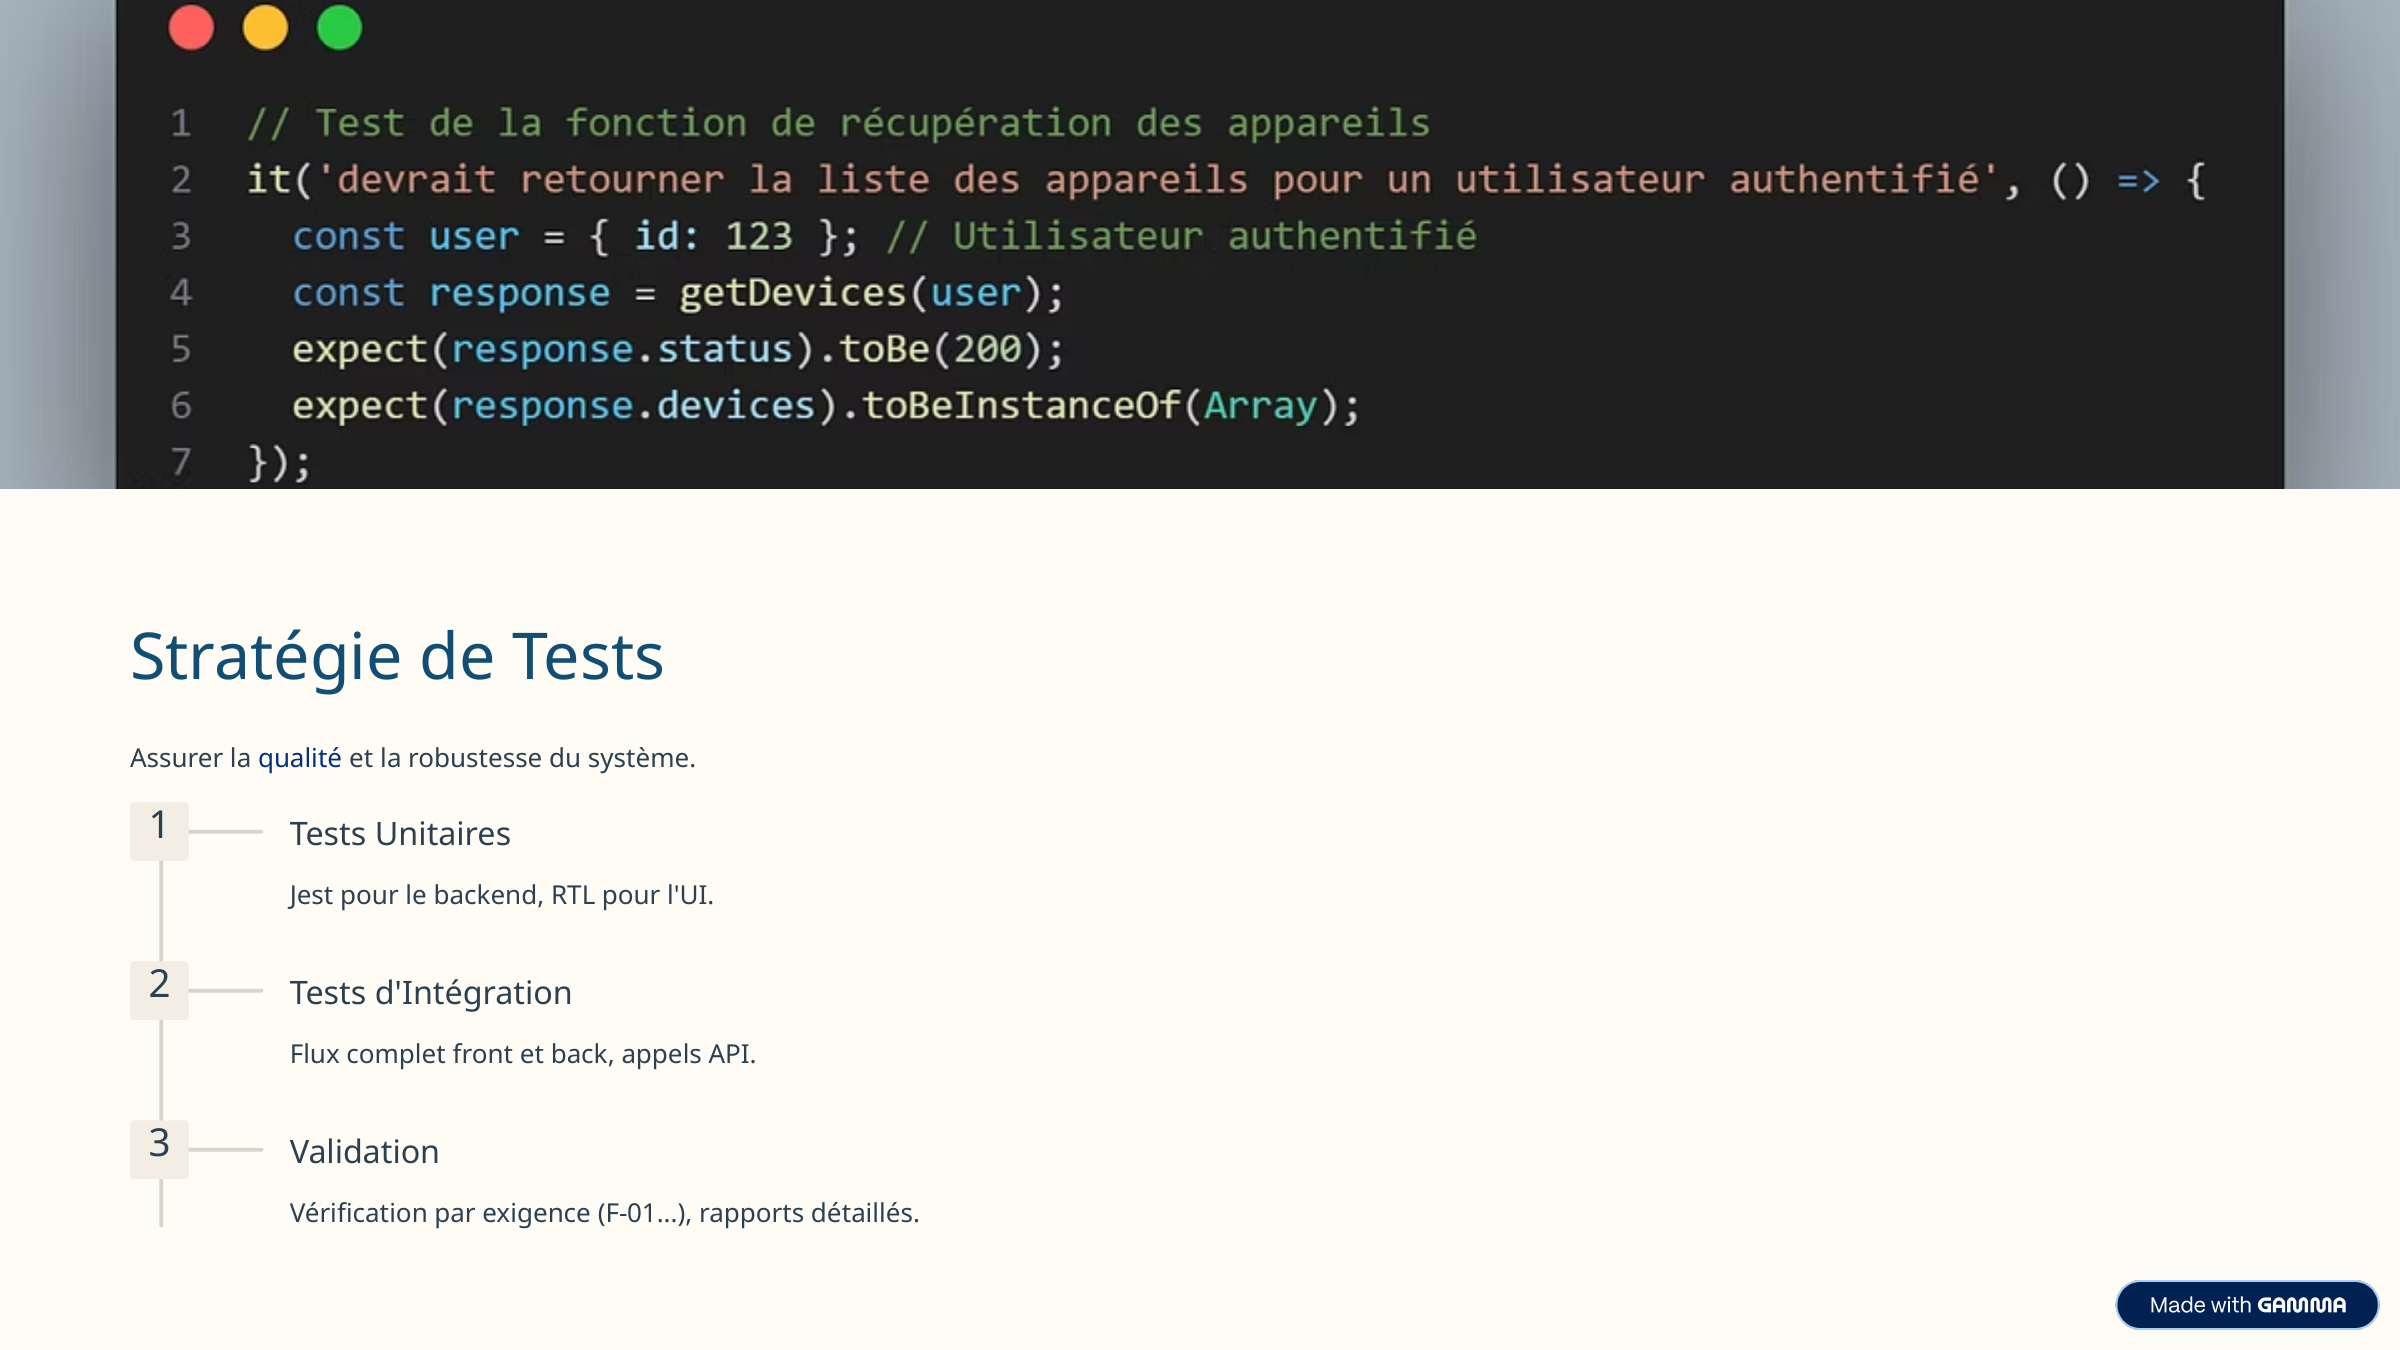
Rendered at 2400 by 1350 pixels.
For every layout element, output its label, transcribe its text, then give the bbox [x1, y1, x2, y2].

text_box Jest pour le backend, RTL pour l'UI. [289, 867, 2270, 910]
text_box Stratégie de Tests [130, 610, 782, 693]
text_box Tests d'Intégration [289, 970, 616, 1012]
text_box [159, 1179, 164, 1228]
text_box [130, 1120, 189, 1179]
text_box Tests Unitaires [289, 811, 616, 852]
text_box [189, 1147, 264, 1152]
text_box [159, 1020, 164, 1120]
text_box 2 [139, 966, 179, 1016]
picture [0, 0, 2400, 489]
text_box Assurer la qualité et la robustesse du système. [130, 731, 2270, 773]
text_box Validation [289, 1129, 616, 1171]
text_box [189, 988, 264, 993]
text_box [130, 802, 189, 861]
text_box Flux complet front et back, appels API. [289, 1026, 2270, 1069]
text_box [159, 861, 164, 961]
text_box Vérification par exigence (F-01...), rapports détaillés. [289, 1185, 2270, 1228]
text_box [130, 961, 189, 1020]
picture [2106, 1271, 2389, 1339]
text_box 1 [139, 807, 179, 857]
text_box 3 [139, 1125, 179, 1175]
text_box [189, 829, 264, 834]
